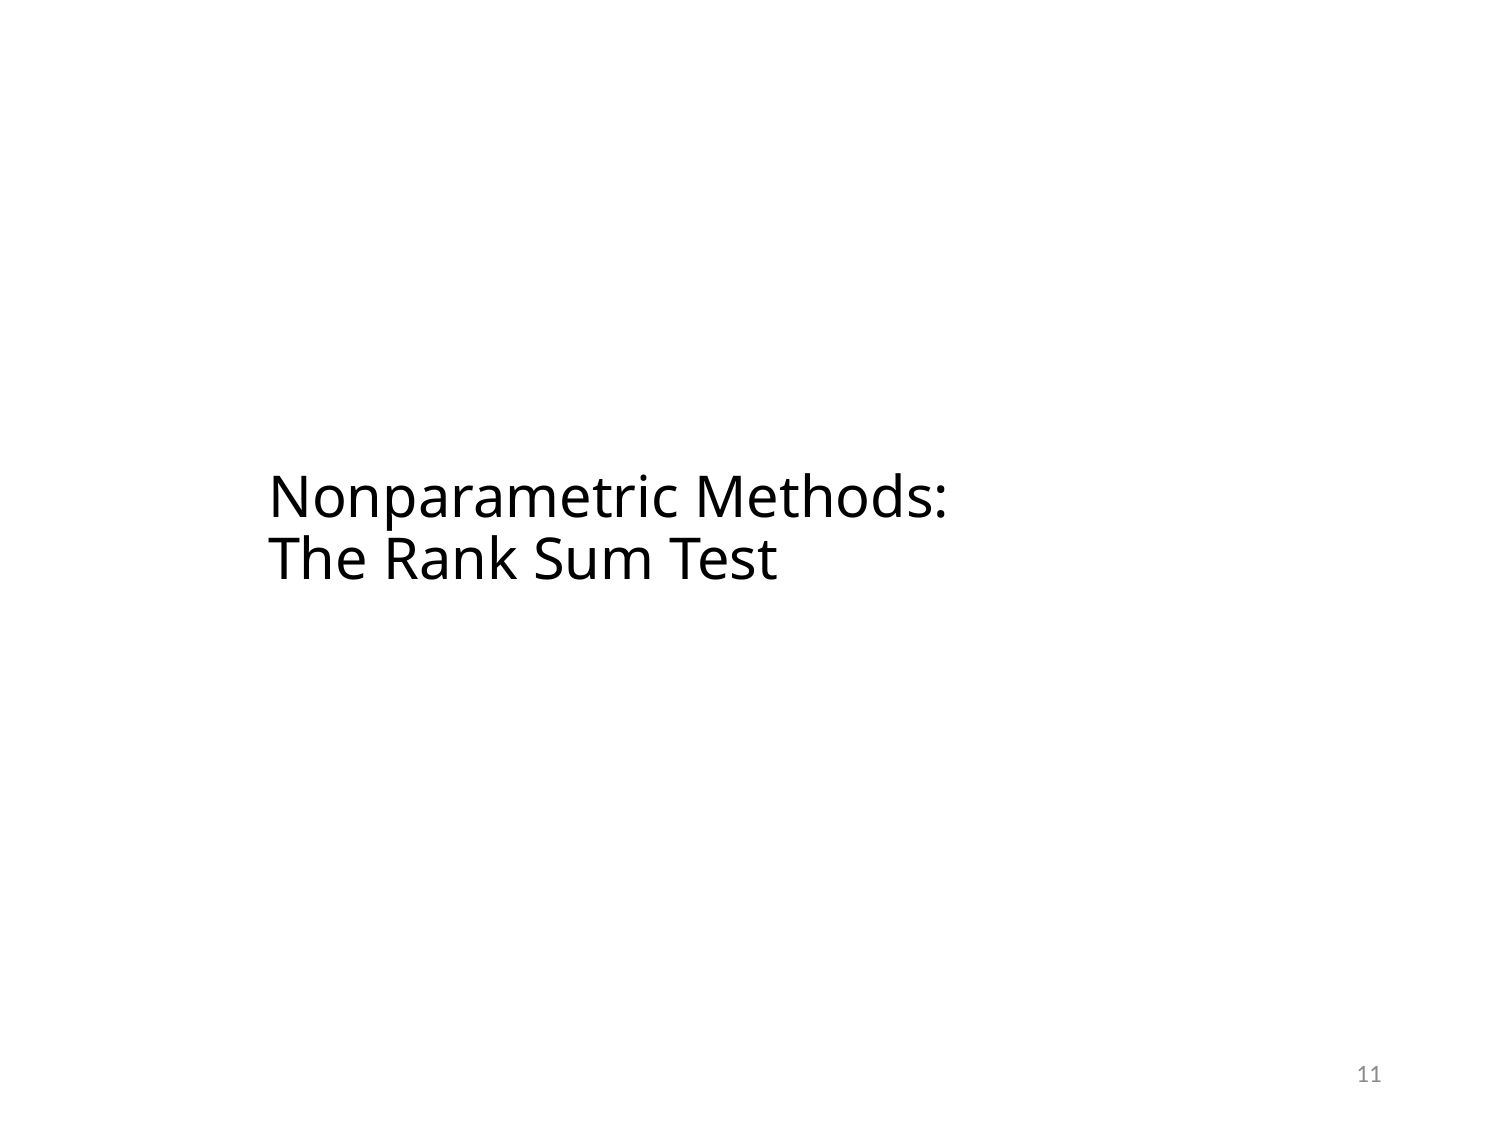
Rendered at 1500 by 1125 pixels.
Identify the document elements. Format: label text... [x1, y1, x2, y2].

title Nonparametric Methods: The Rank Sum Test [253, 459, 1266, 600]
slide_number 11 [1059, 1042, 1397, 1103]
